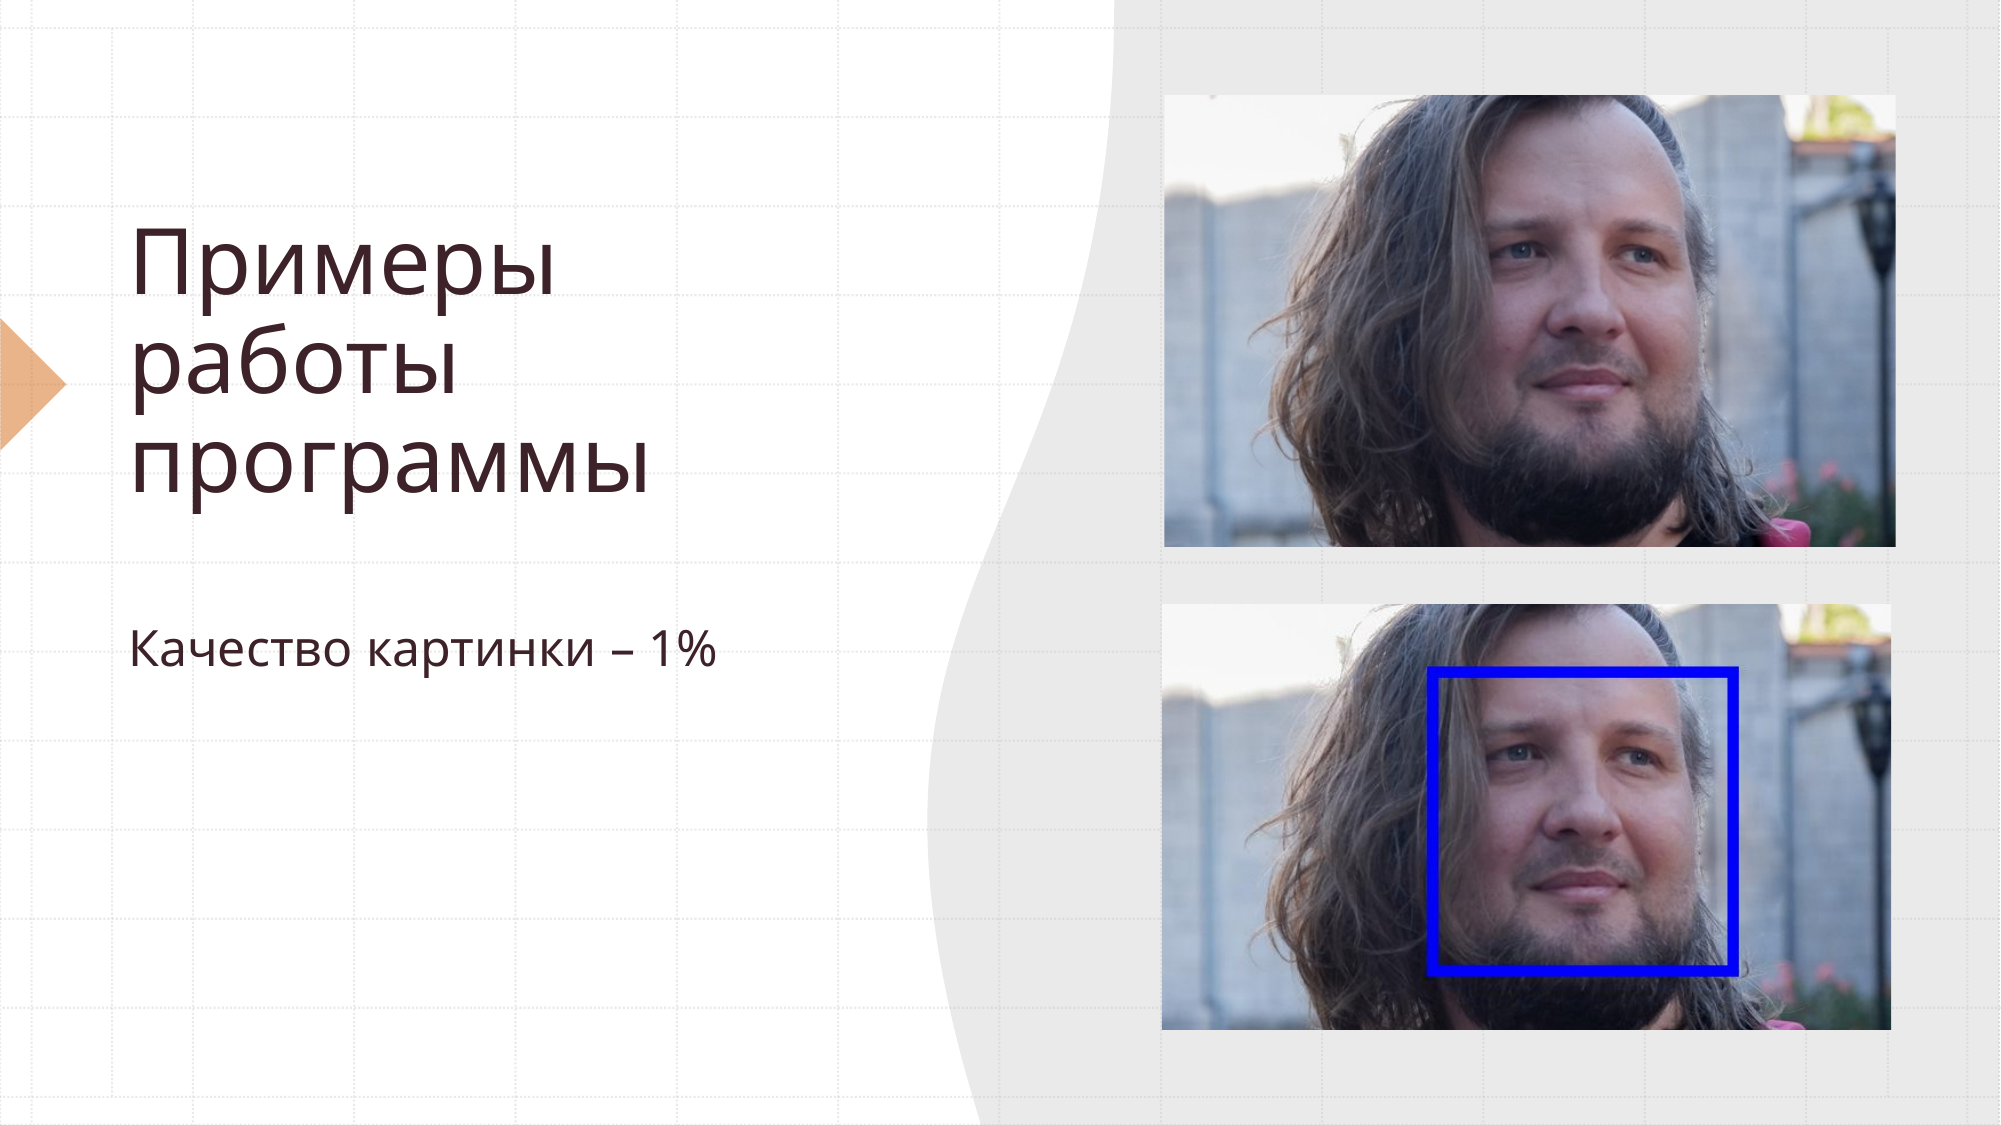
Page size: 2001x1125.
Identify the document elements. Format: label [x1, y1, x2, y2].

text_box [0, 0, 2000, 1125]
picture [1164, 95, 1896, 547]
list [1161, 604, 1892, 1030]
